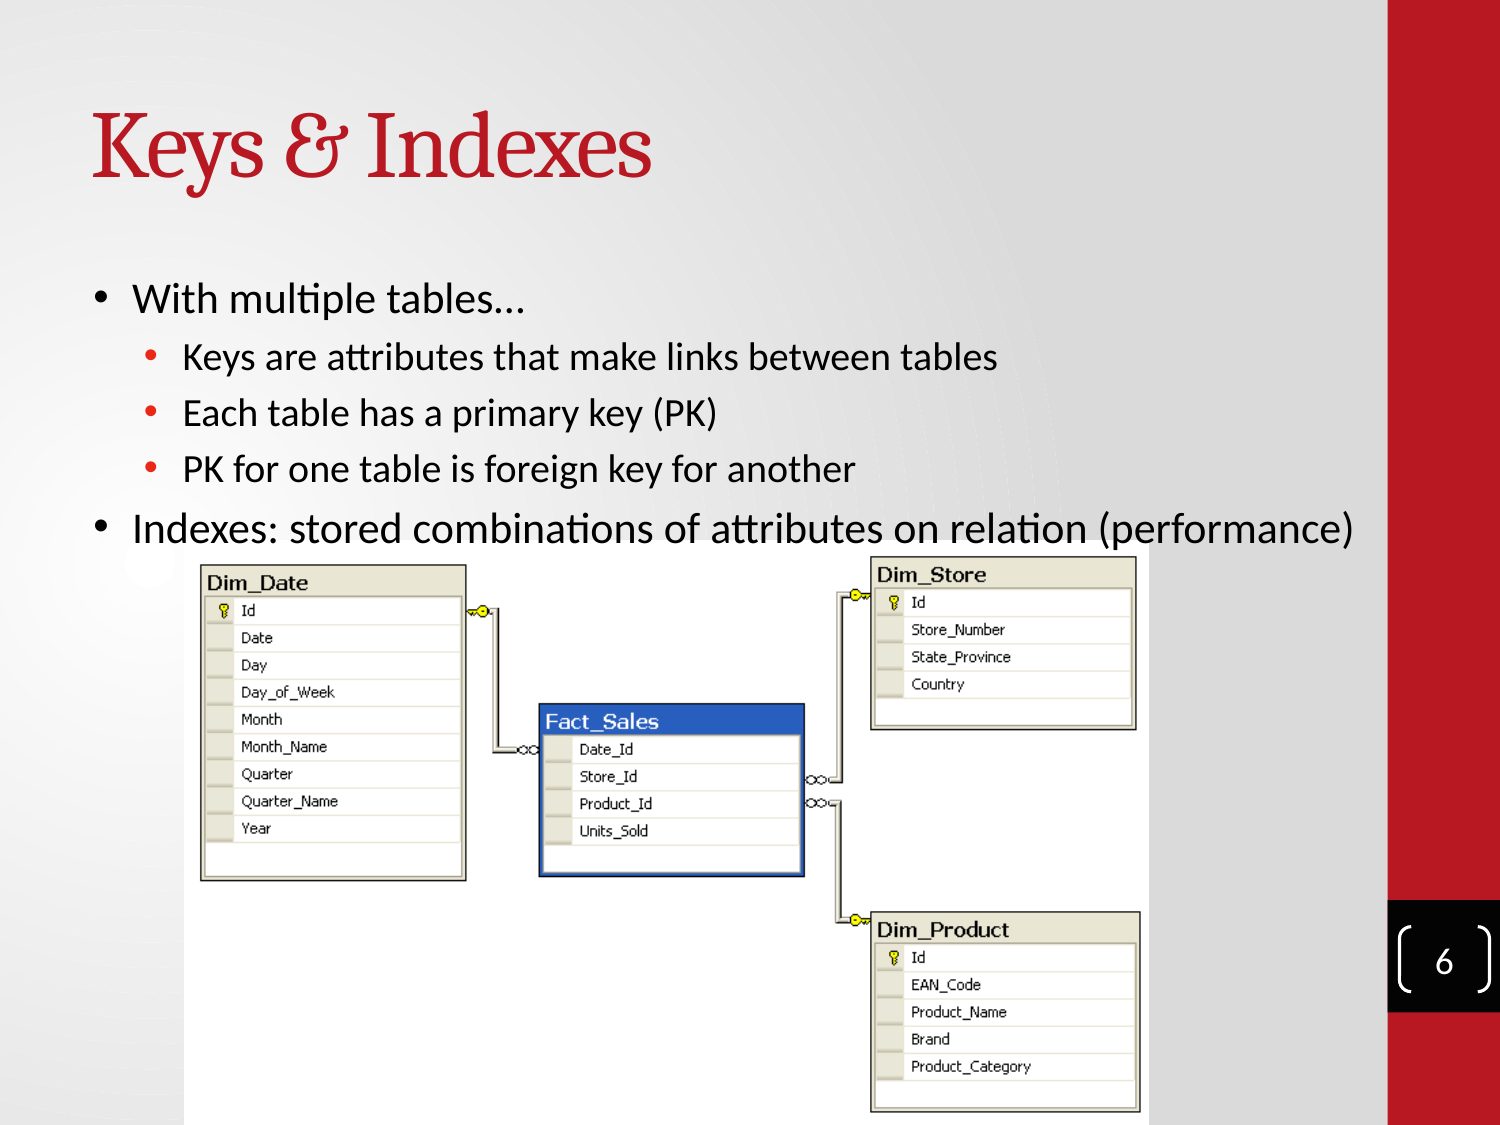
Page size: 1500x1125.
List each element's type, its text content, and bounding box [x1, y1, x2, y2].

picture [183, 539, 1150, 1125]
list With multiple tables… Keys are attributes that make links between tables Each table has a primary key (PK) PK for one table is foreign key for another Indexes: stored combinations of attributes on relation (performance) [58, 262, 1376, 571]
title Keys & Indexes [75, 45, 1325, 233]
slide_number 6 [1397, 925, 1492, 994]
